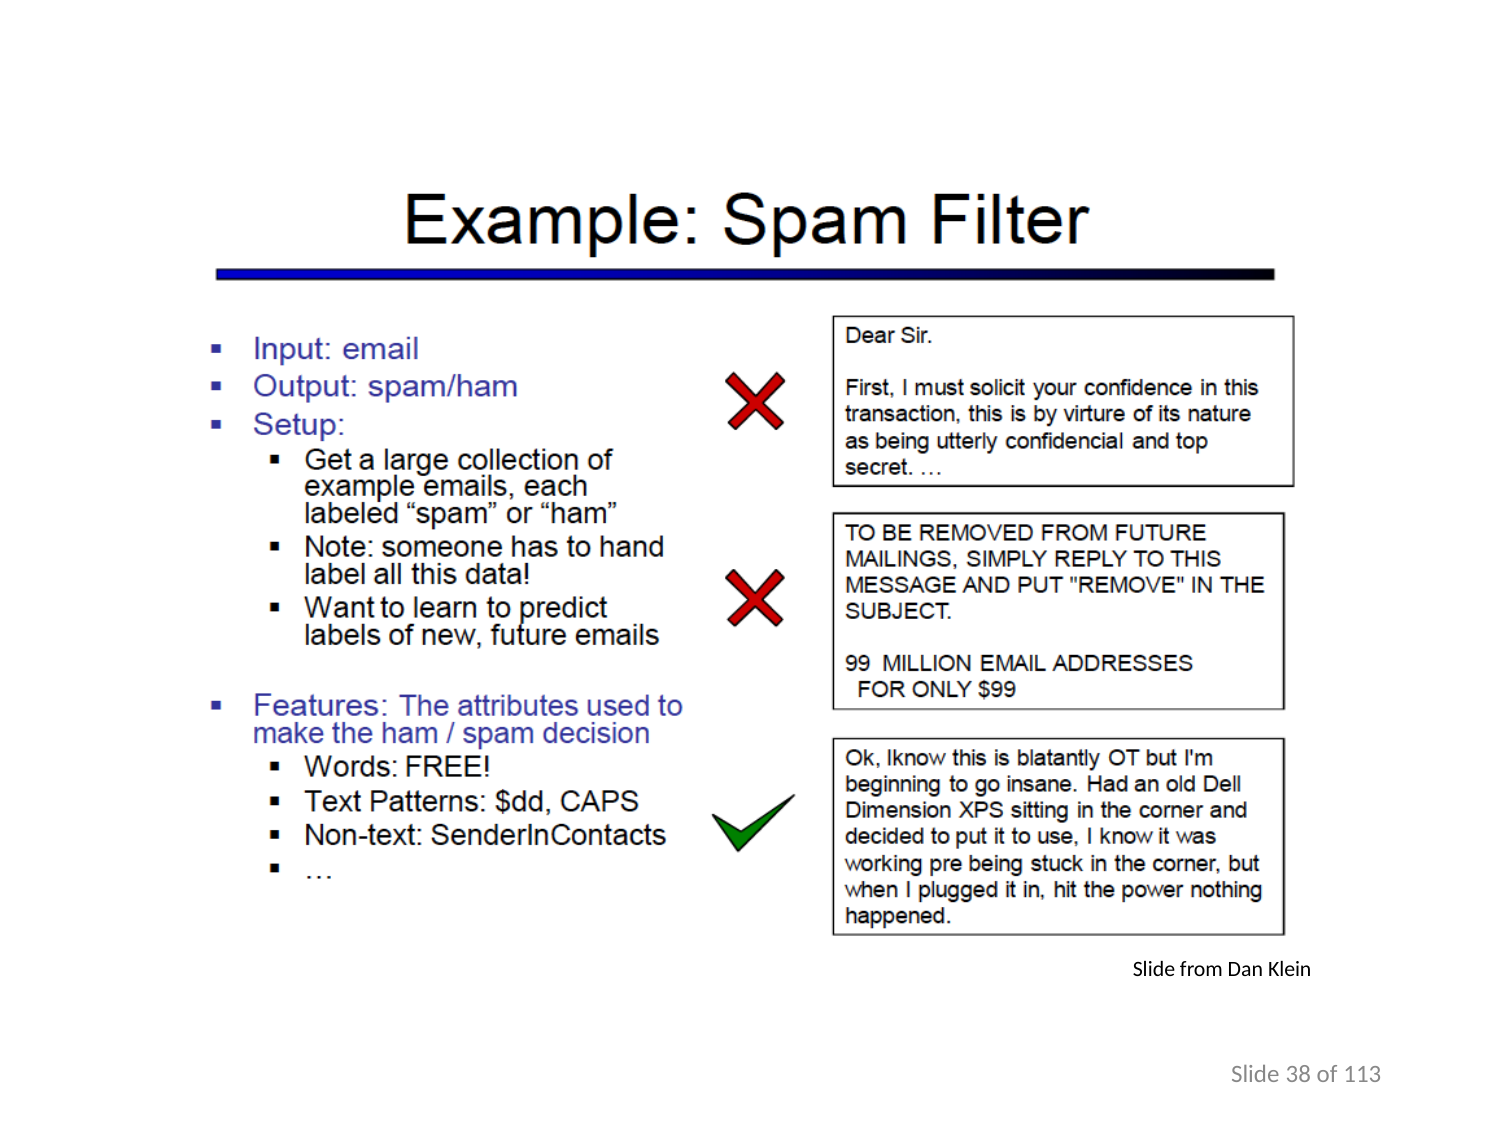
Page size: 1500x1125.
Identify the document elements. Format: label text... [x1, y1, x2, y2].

slide_number Slide ‹#› of 113 [1059, 1042, 1397, 1103]
text_box Slide from Dan Klein [1117, 946, 1330, 988]
picture [187, 142, 1313, 948]
